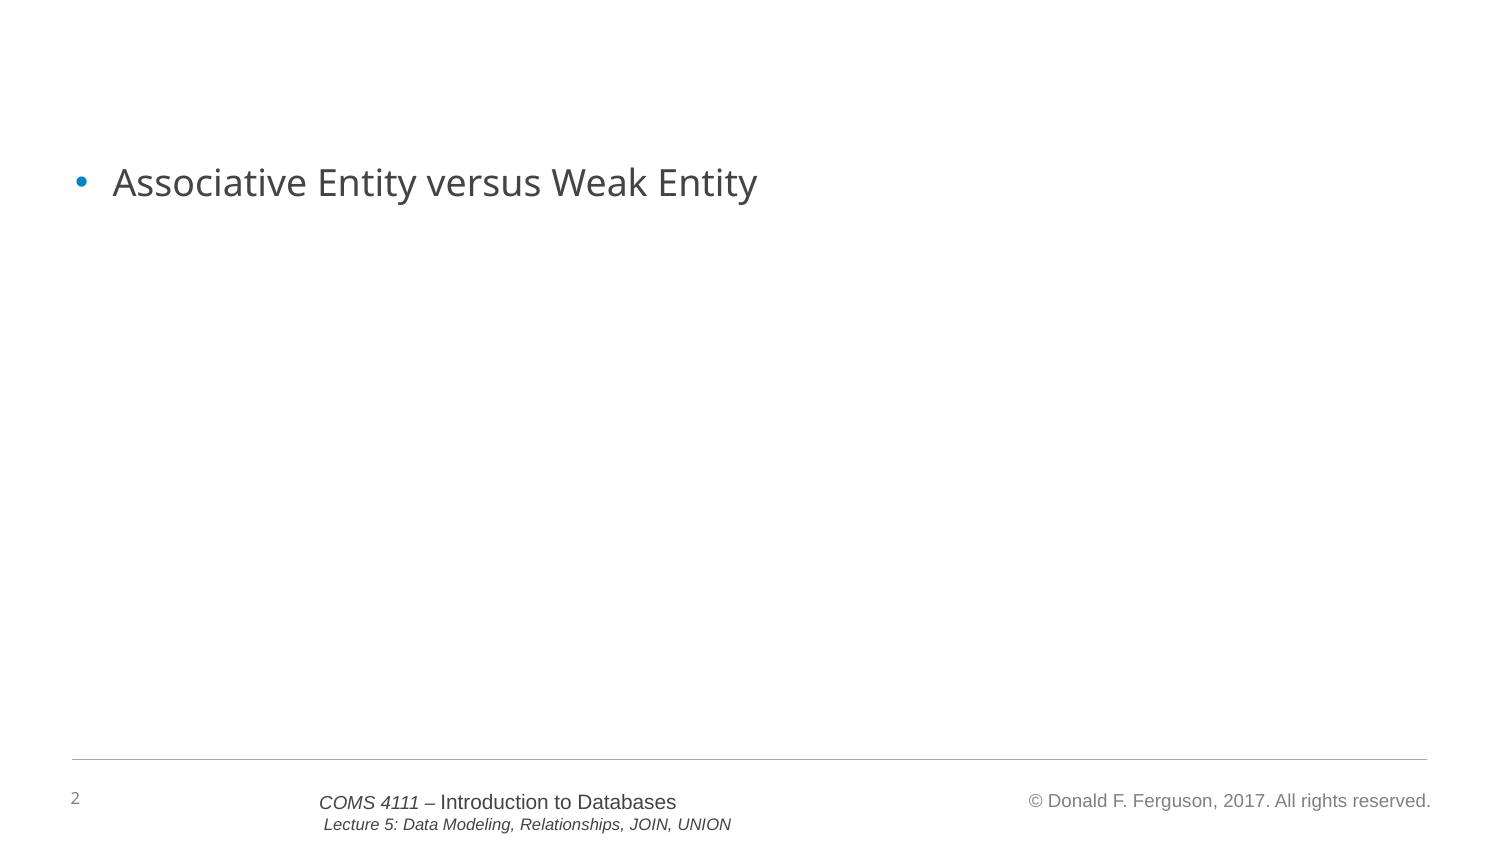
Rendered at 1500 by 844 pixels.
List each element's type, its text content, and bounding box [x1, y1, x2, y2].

list Associative Entity versus Weak Entity [74, 158, 1432, 741]
